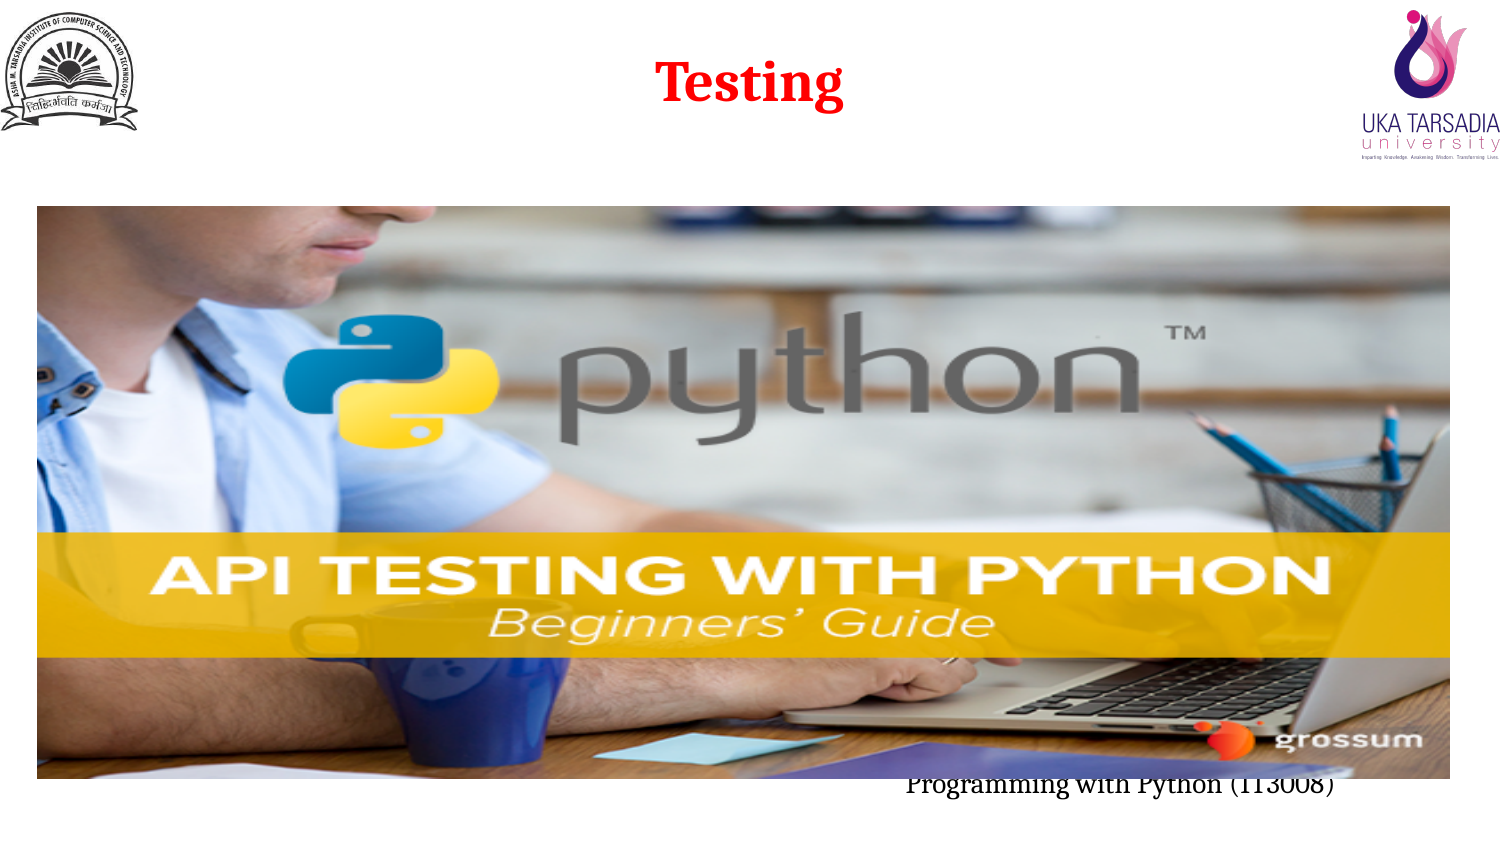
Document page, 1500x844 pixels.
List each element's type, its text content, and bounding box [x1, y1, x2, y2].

title Testing [75, 25, 1425, 131]
picture [1362, 10, 1500, 160]
picture [0, 12, 138, 131]
picture [37, 205, 1451, 779]
